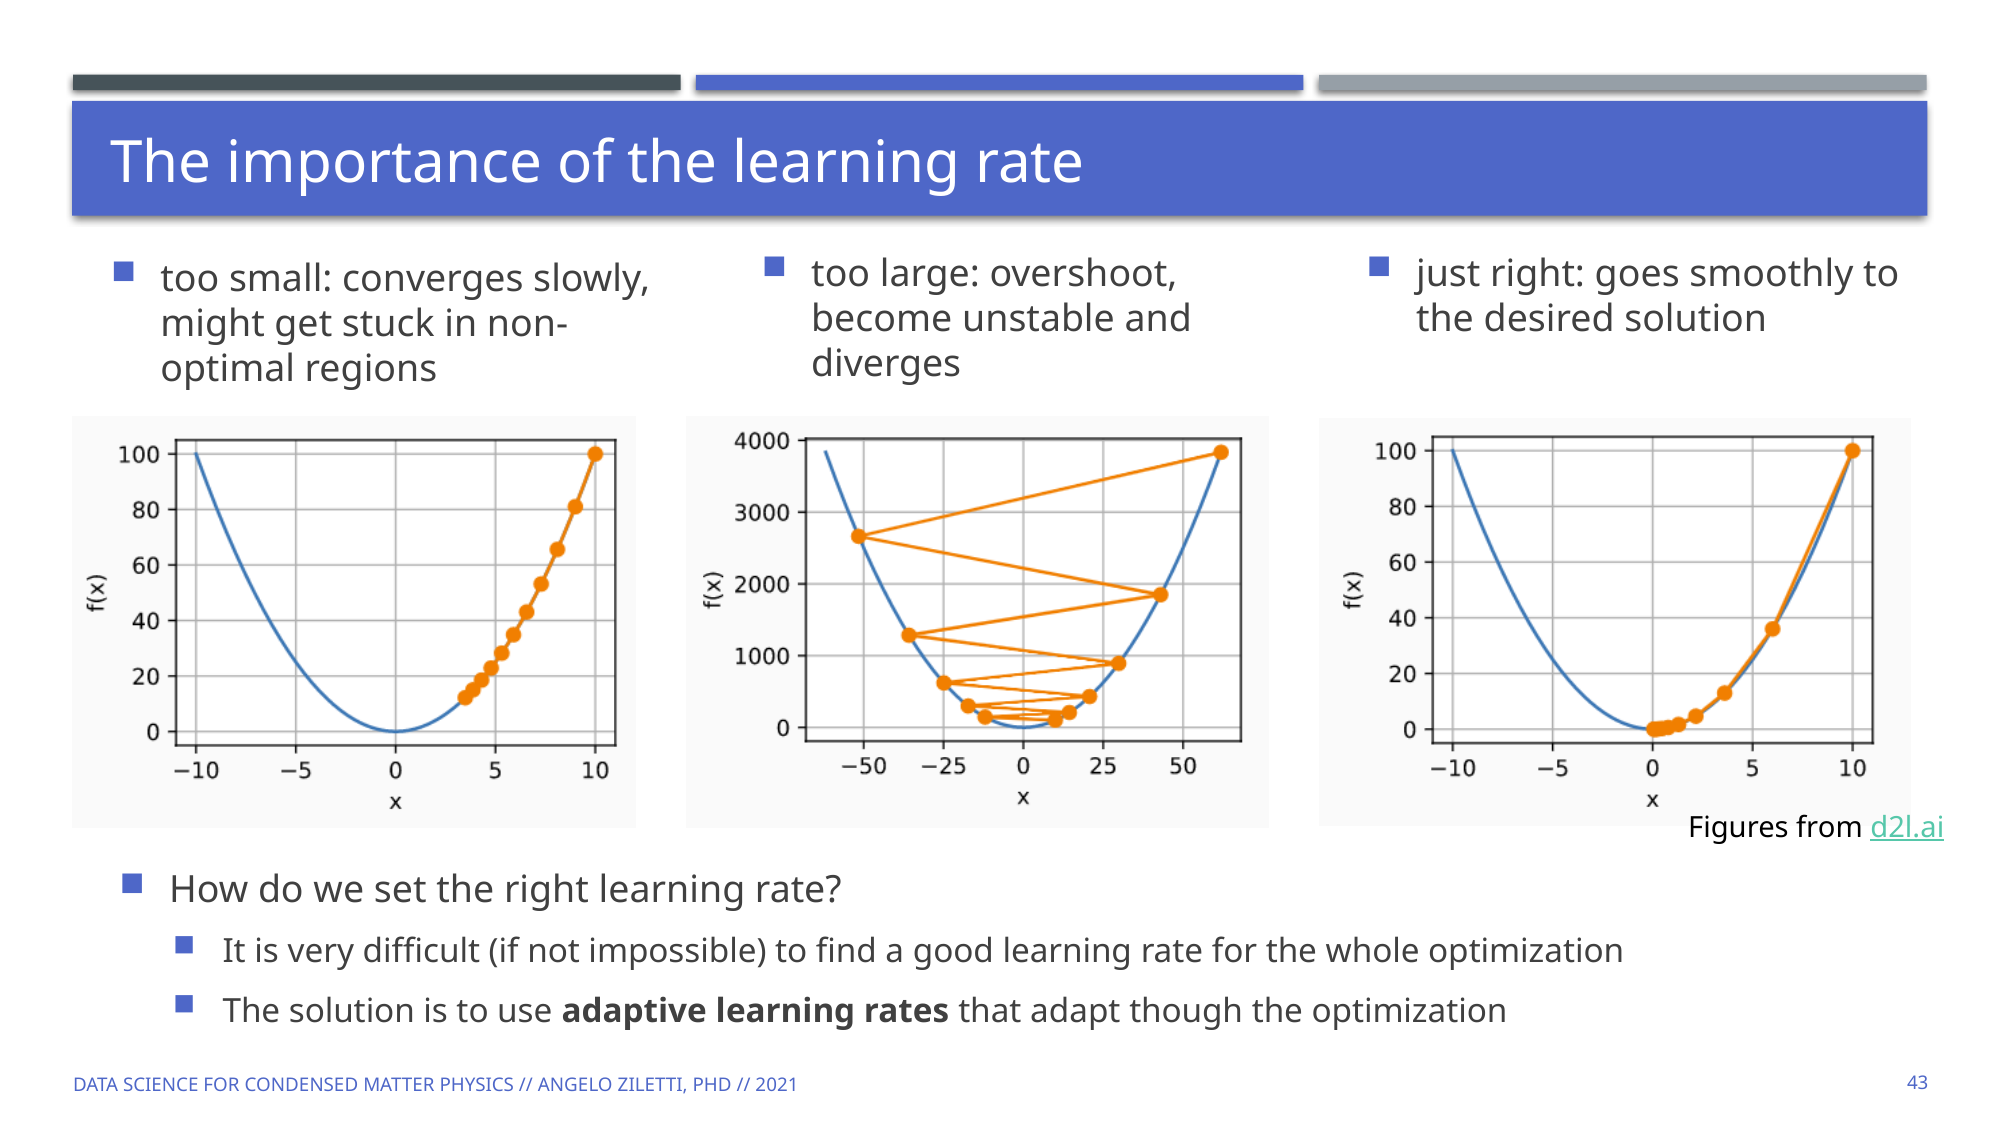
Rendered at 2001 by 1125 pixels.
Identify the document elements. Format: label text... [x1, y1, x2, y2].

picture [1319, 417, 1912, 827]
text_box How do we set the right learning rate? It is very difficult (if not impossible) to find a good learning rate for the whole optimization The solution is to use adaptive learning rates that adapt though the optimization [104, 857, 1905, 1040]
footer Data Science for Condensed Matter Physics // Angelo Ziletti, PhD // 2021 [58, 1053, 1177, 1114]
picture [685, 415, 1269, 829]
slide_number 43 [1770, 1053, 1944, 1114]
picture [71, 415, 636, 829]
text_box Figures from d2l.ai [1673, 800, 1962, 855]
